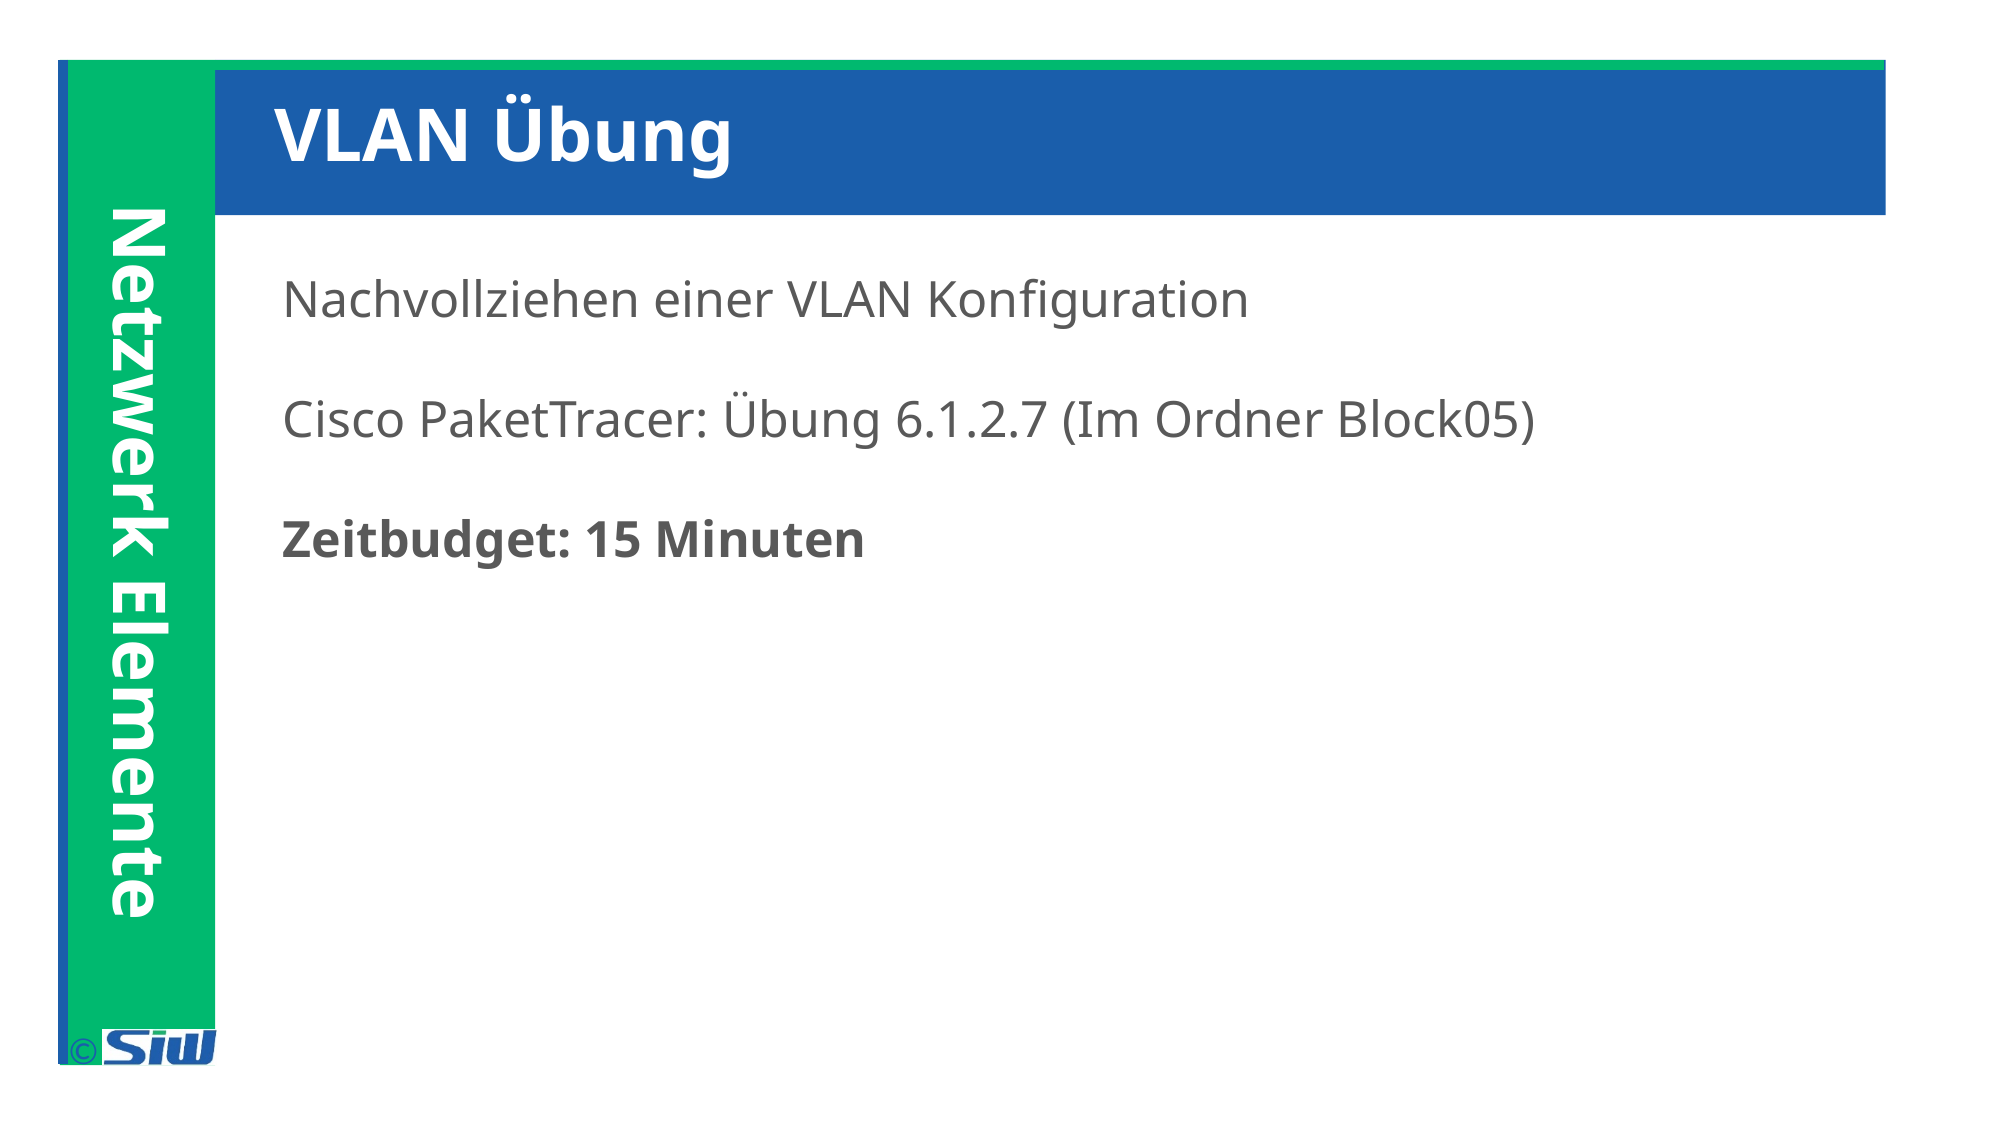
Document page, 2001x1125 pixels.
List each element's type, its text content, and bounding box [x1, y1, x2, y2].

text_box Nachvollziehen einer VLAN Konfiguration Cisco PaketTracer: Übung 6.1.2.7 (Im Ordner Block05) Zeitbudget: 15 Minuten [268, 260, 1883, 575]
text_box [52, 1019, 217, 1081]
text_box Netzwerk Elemente [68, 59, 216, 1019]
text_box VLAN Übung [216, 59, 1886, 216]
